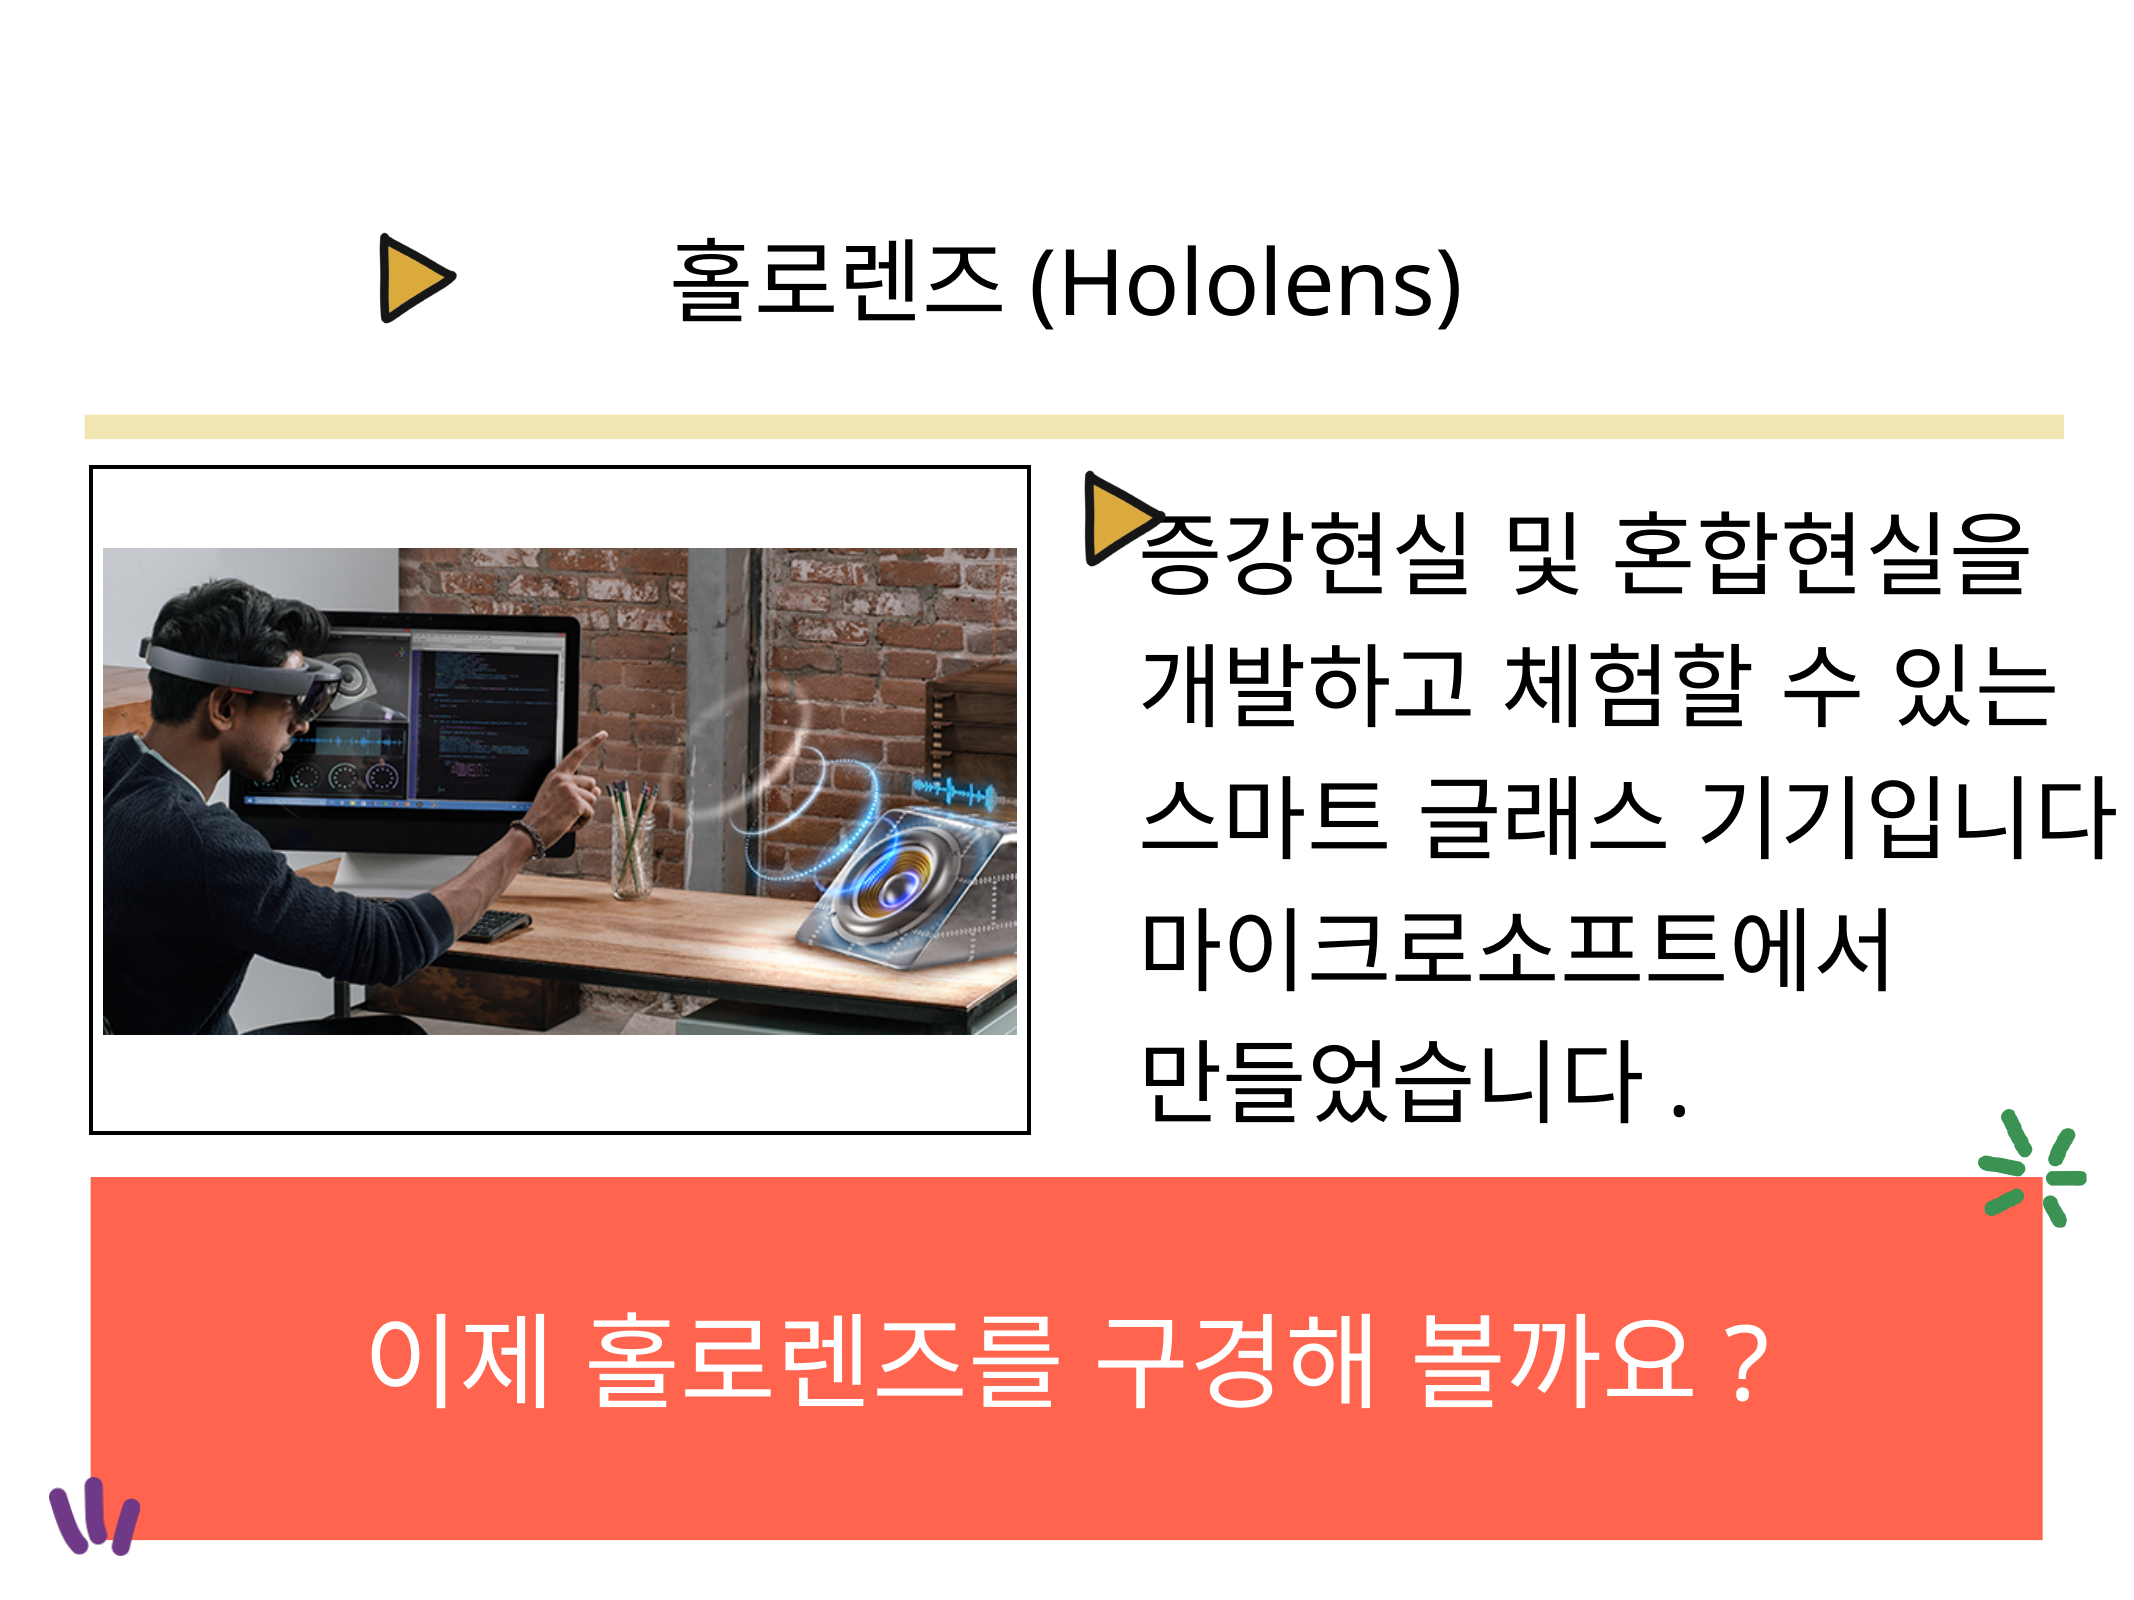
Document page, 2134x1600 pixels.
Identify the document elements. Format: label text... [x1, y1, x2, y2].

picture [103, 548, 1017, 1035]
text_box 홀로렌즈(Hololens) [113, 169, 2020, 389]
text_box [84, 414, 2064, 440]
picture [49, 1477, 141, 1556]
picture [1977, 1109, 2087, 1229]
text_box 이제 홀로렌즈를 구경해 볼까요? [145, 1217, 1988, 1501]
picture [339, 220, 458, 338]
text_box [90, 1177, 2043, 1541]
picture [1042, 457, 1167, 582]
text_box 증강현실 및 혼합현실을 개발하고 체험할 수 있는 스마트 글래스 기기입니다. 마이크로소프트에서 만들었습니다. [1130, 467, 2134, 1144]
text_box [90, 467, 1029, 1133]
